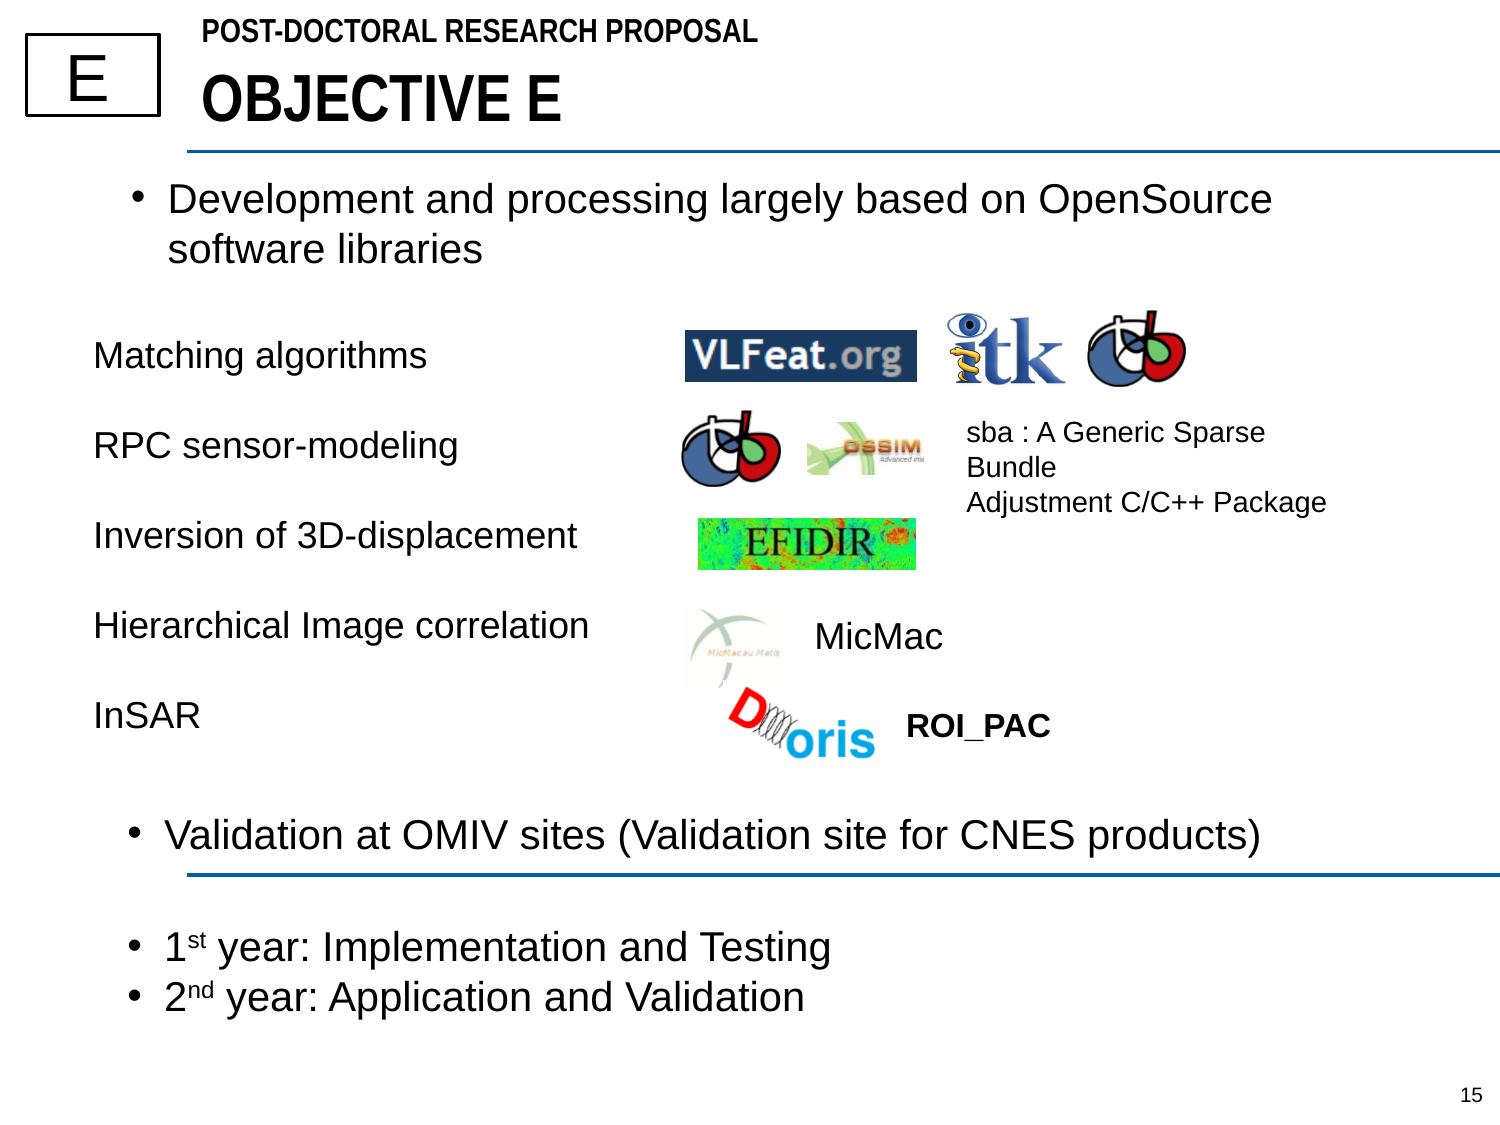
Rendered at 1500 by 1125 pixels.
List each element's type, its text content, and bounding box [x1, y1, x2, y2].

text_box MicMac [799, 604, 959, 665]
picture [698, 518, 916, 570]
text_box [126, 32, 161, 118]
text_box Development and processing largely based on OpenSource software libraries [115, 164, 1391, 279]
text_box Matching algorithms RPC sensor-modeling Inversion of 3D-displacement Hierarchical Image correlation InSAR [78, 323, 829, 744]
text_box [24, 32, 50, 118]
picture [684, 330, 917, 383]
picture [807, 422, 924, 476]
text_box E [50, 27, 126, 122]
text_box [50, 0, 649, 133]
picture [941, 301, 1290, 396]
slide_number 15 [1436, 1074, 1498, 1113]
picture [681, 410, 781, 487]
picture [684, 604, 880, 763]
text_box ROI_PAC [891, 697, 1067, 752]
text_box Validation at OMIV sites (Validation site for CNES products) [112, 800, 1387, 865]
text_box sba : A Generic Sparse Bundle Adjustment C/C++ Package [951, 405, 1379, 526]
text_box 1st year: Implementation and Testing 2nd year: Application and Validation [112, 912, 1387, 1028]
text_box POST-DOCTORAL RESEARCH PROPOSAL OBJECTIVE E [186, 6, 1500, 143]
